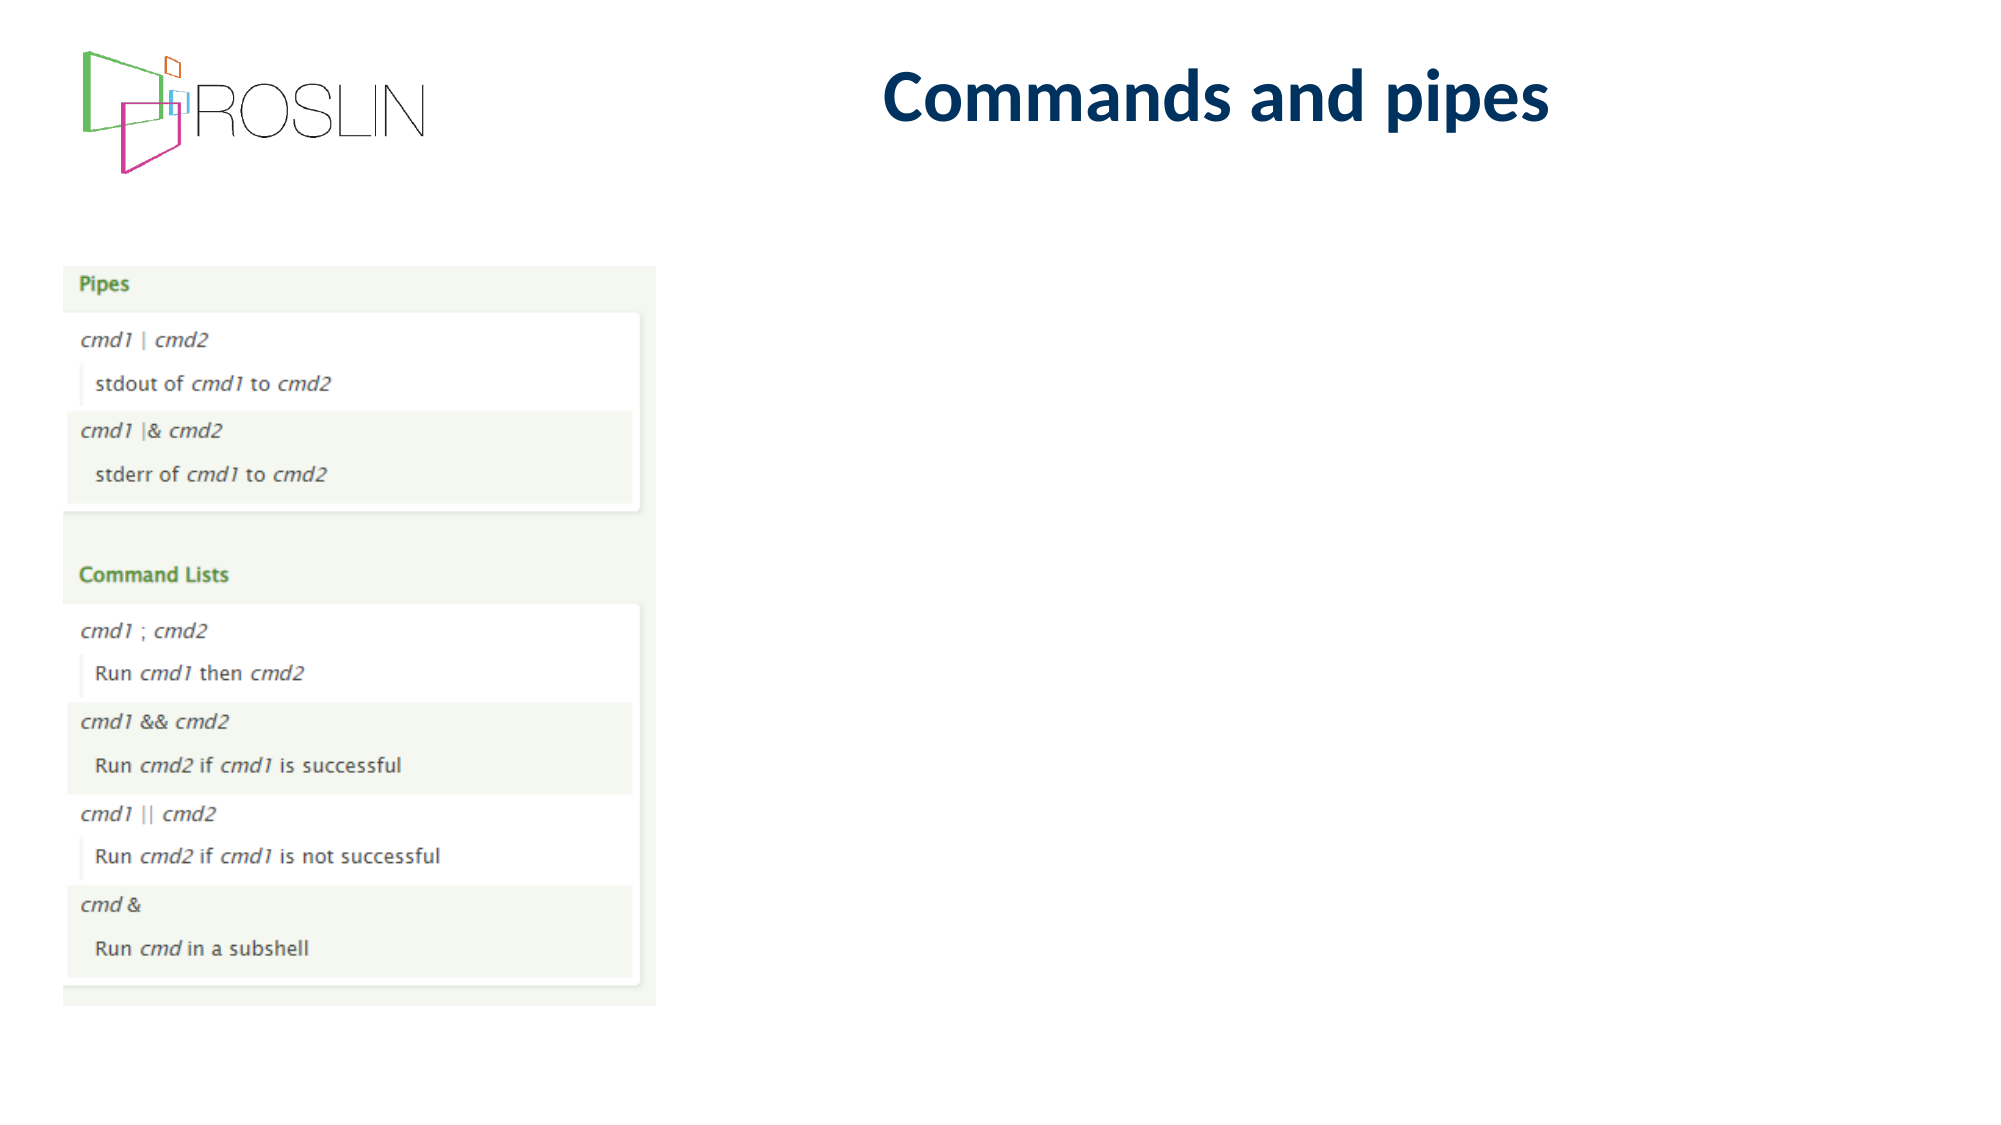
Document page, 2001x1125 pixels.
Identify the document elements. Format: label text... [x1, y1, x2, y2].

picture [83, 51, 427, 174]
picture [62, 266, 656, 1006]
title Commands and pipes [467, 39, 1967, 146]
